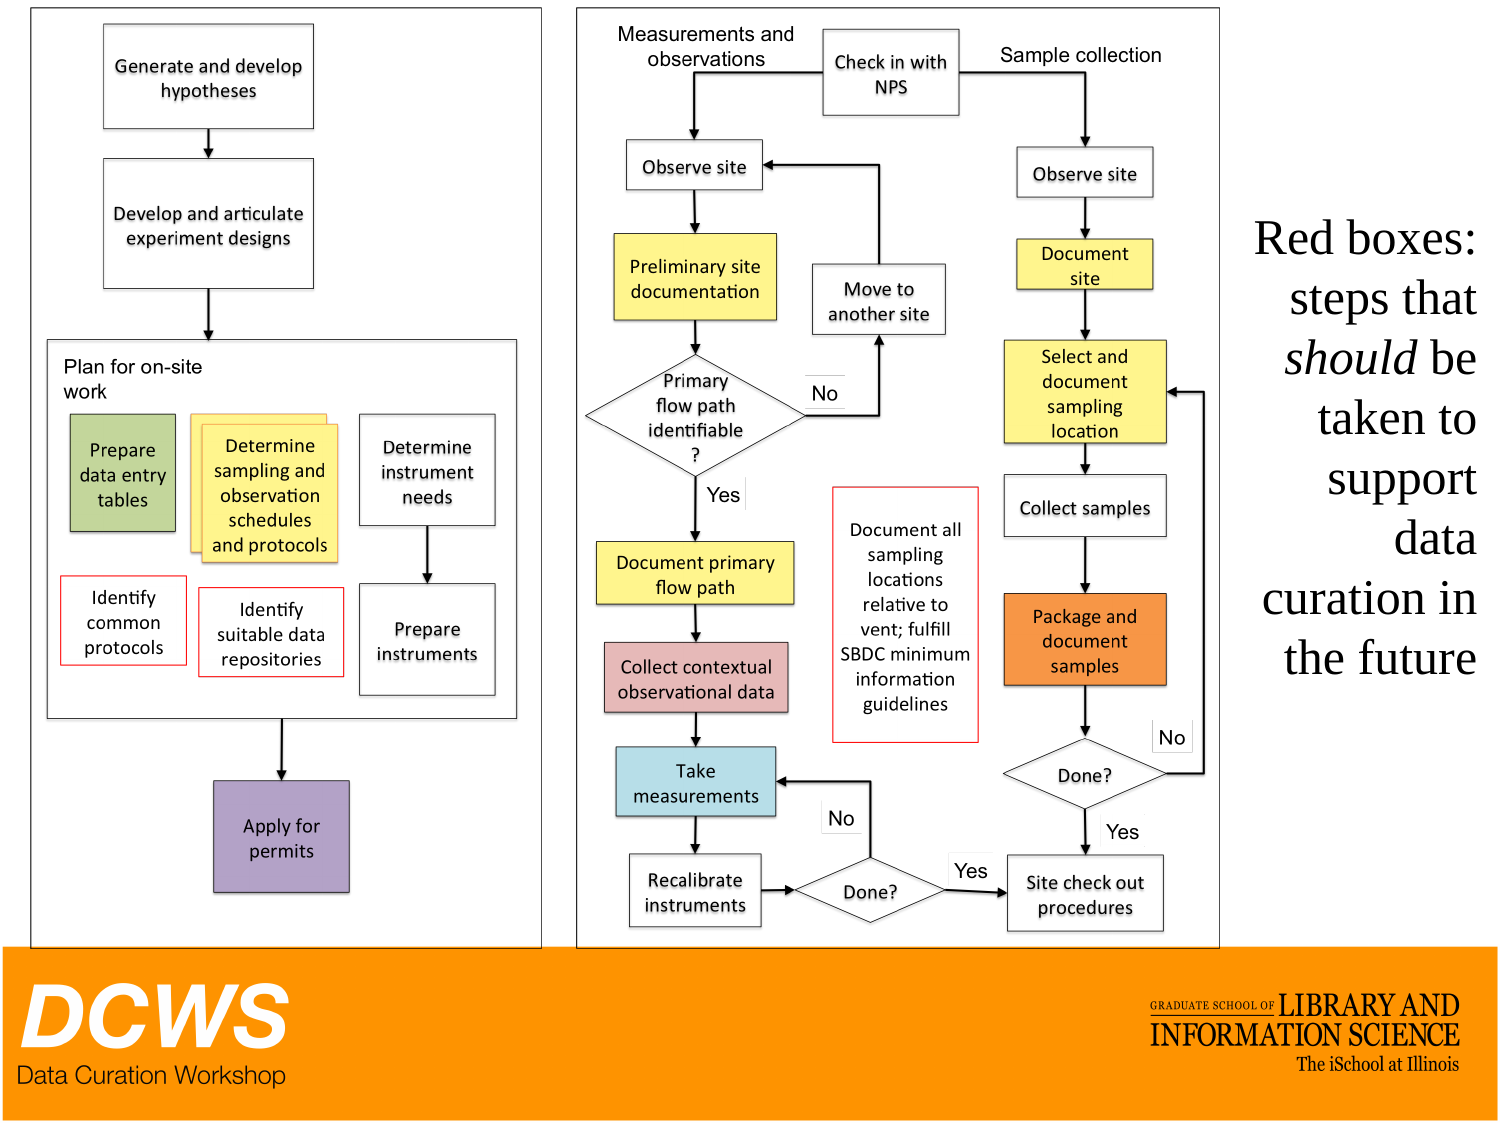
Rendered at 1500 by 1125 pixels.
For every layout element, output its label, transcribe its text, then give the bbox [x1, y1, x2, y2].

text_box Red boxes: steps that should be taken to support data curation in the future [1231, 196, 1493, 692]
picture [0, 7, 1500, 1123]
